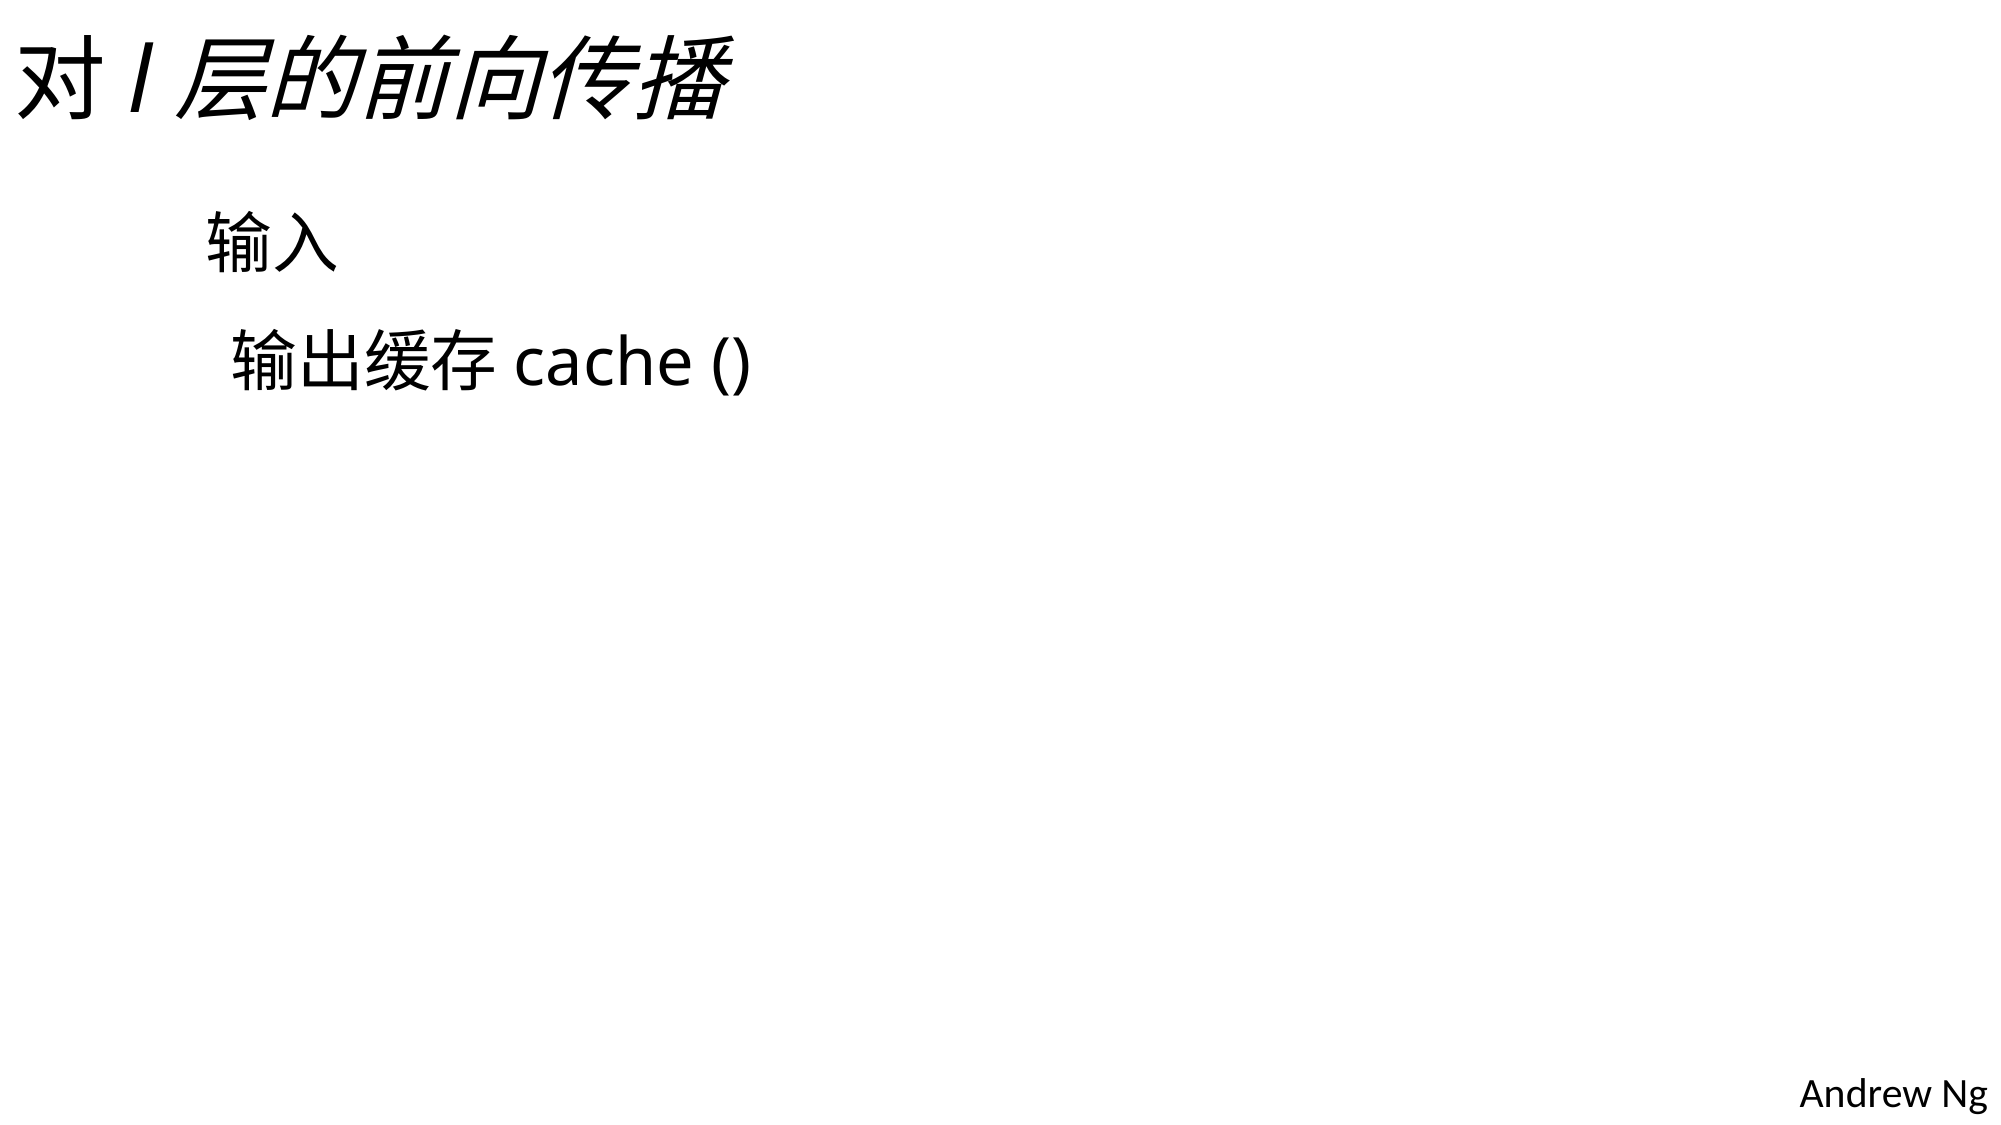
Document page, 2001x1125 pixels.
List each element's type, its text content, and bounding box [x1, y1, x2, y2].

title 对l层的前向传播 [0, 25, 1725, 244]
